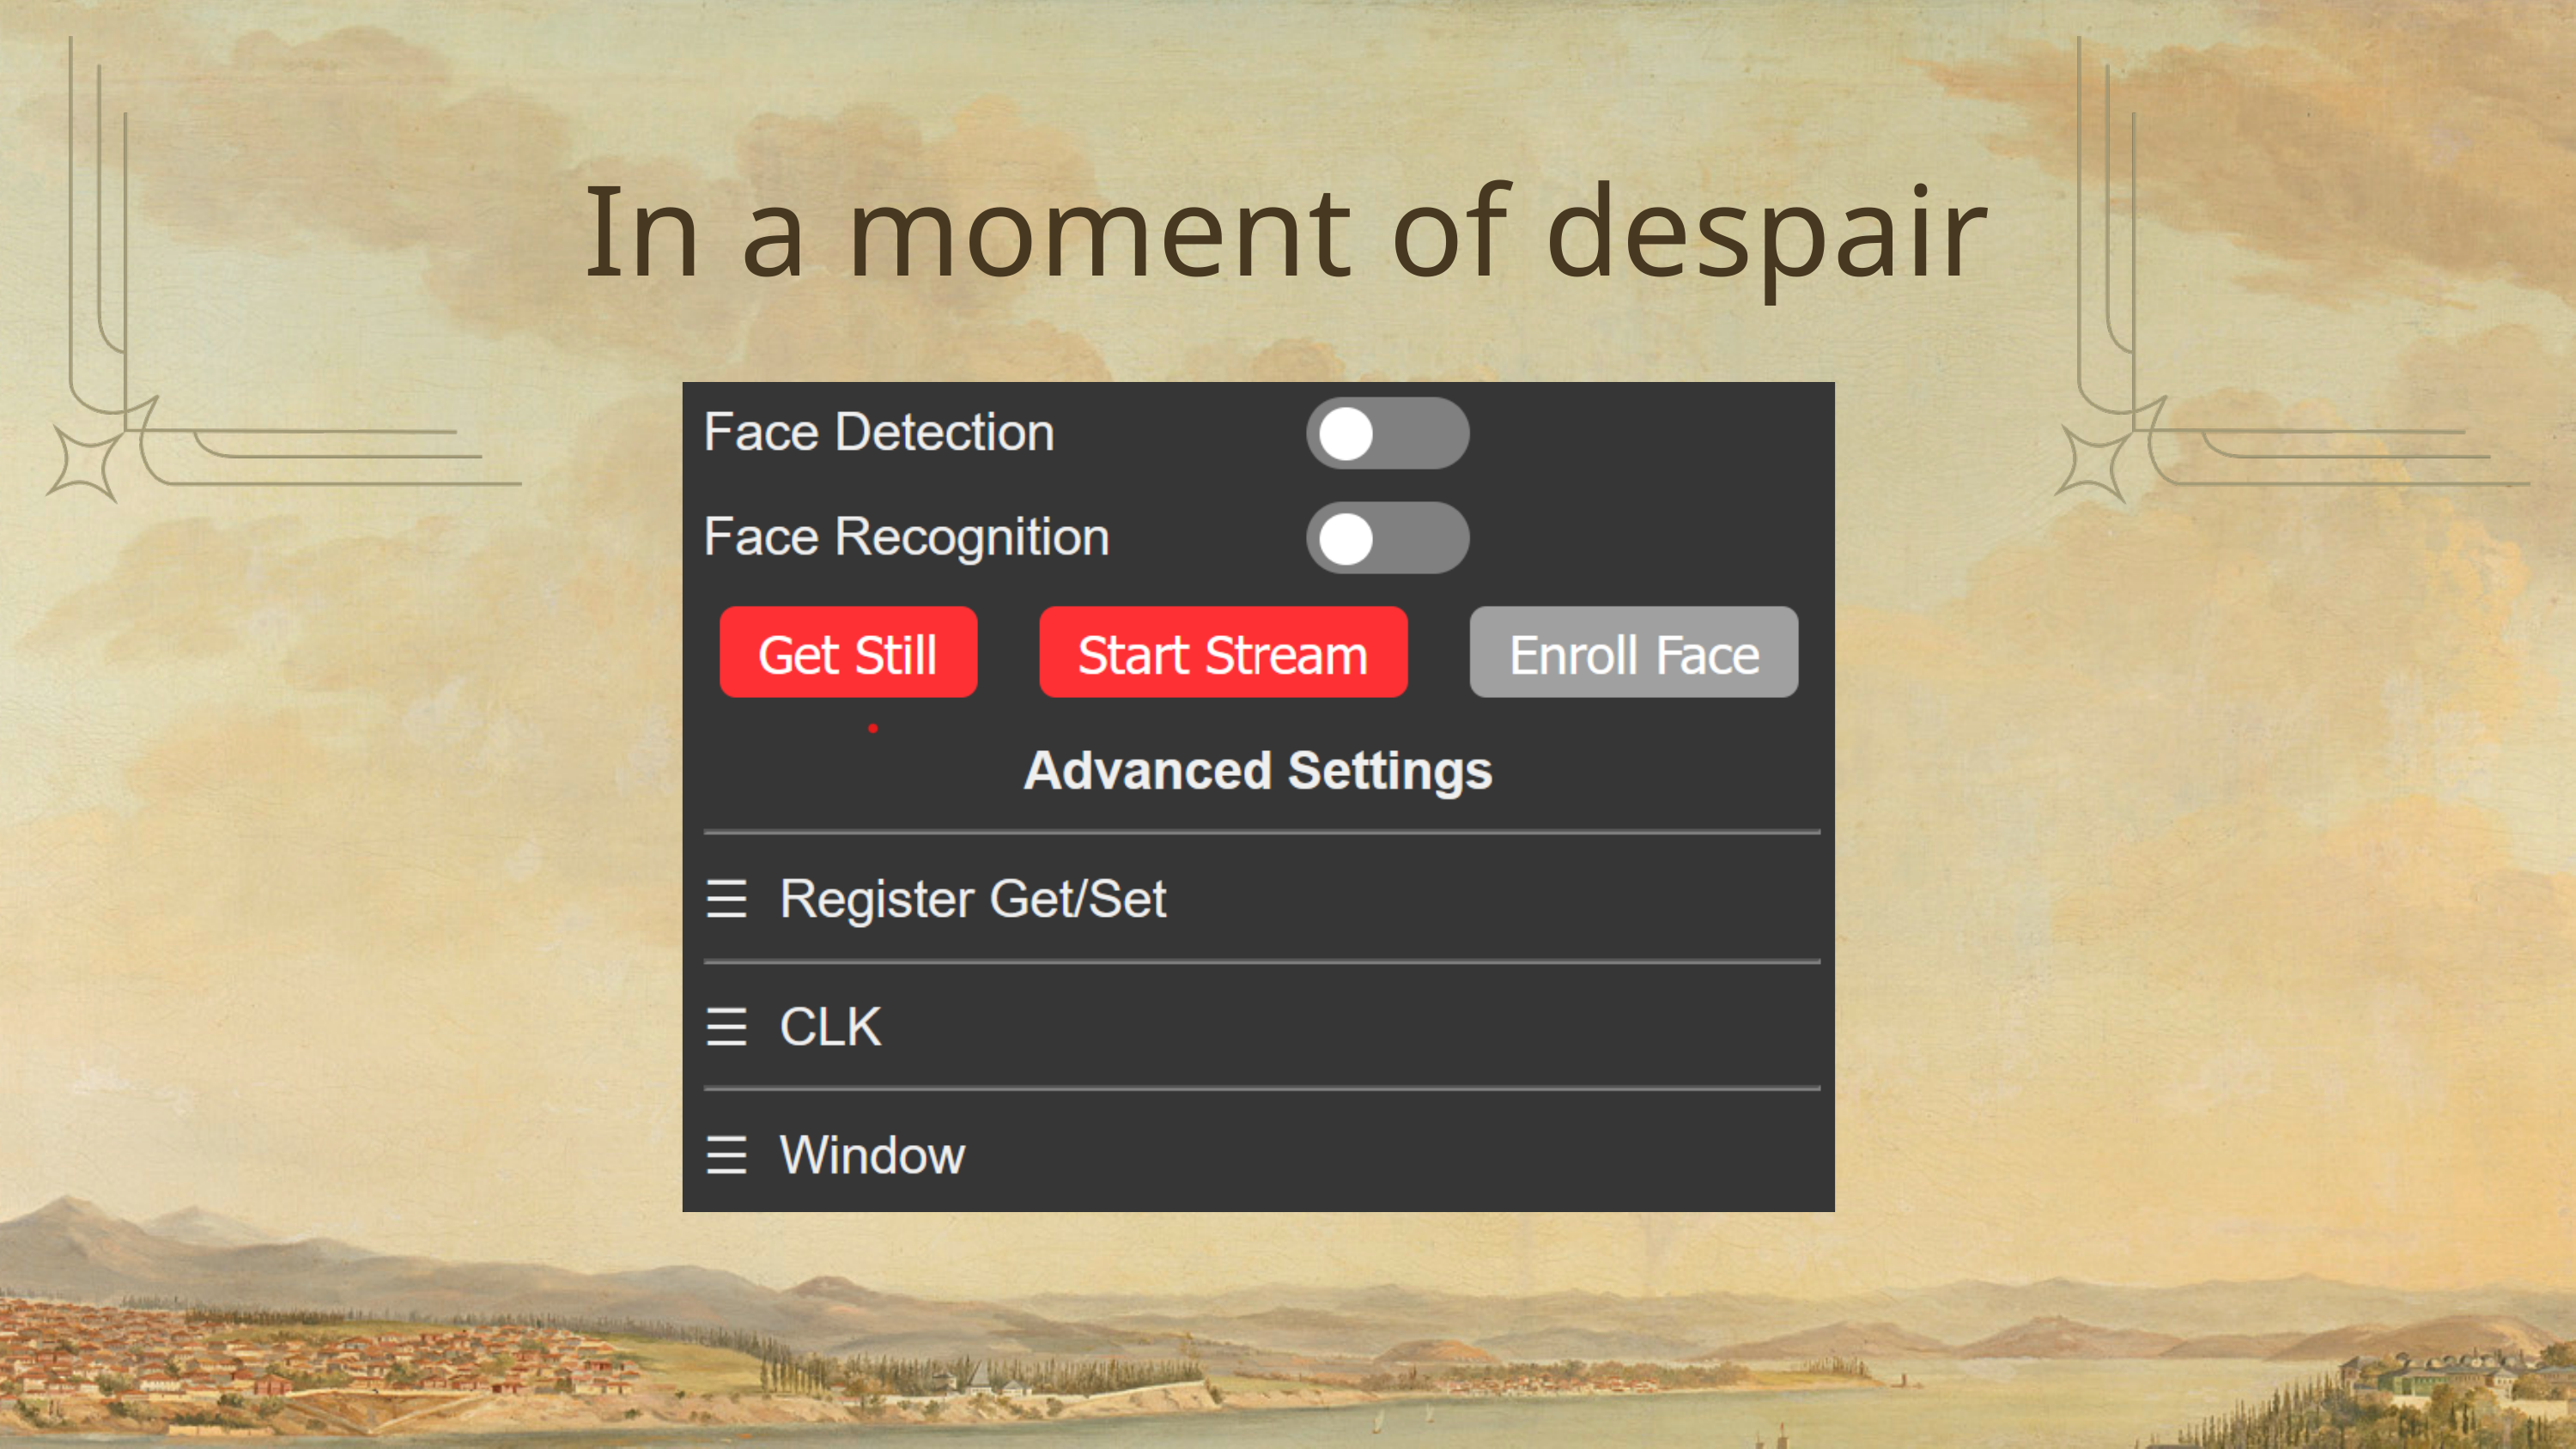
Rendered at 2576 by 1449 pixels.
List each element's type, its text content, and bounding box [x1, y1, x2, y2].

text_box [757, 473, 1473, 1150]
text_box [0, 0, 2576, 1449]
text_box [2053, 36, 2531, 505]
text_box [45, 36, 523, 505]
text_box [682, 382, 1836, 1212]
text_box In a moment of despair [386, 123, 2190, 301]
